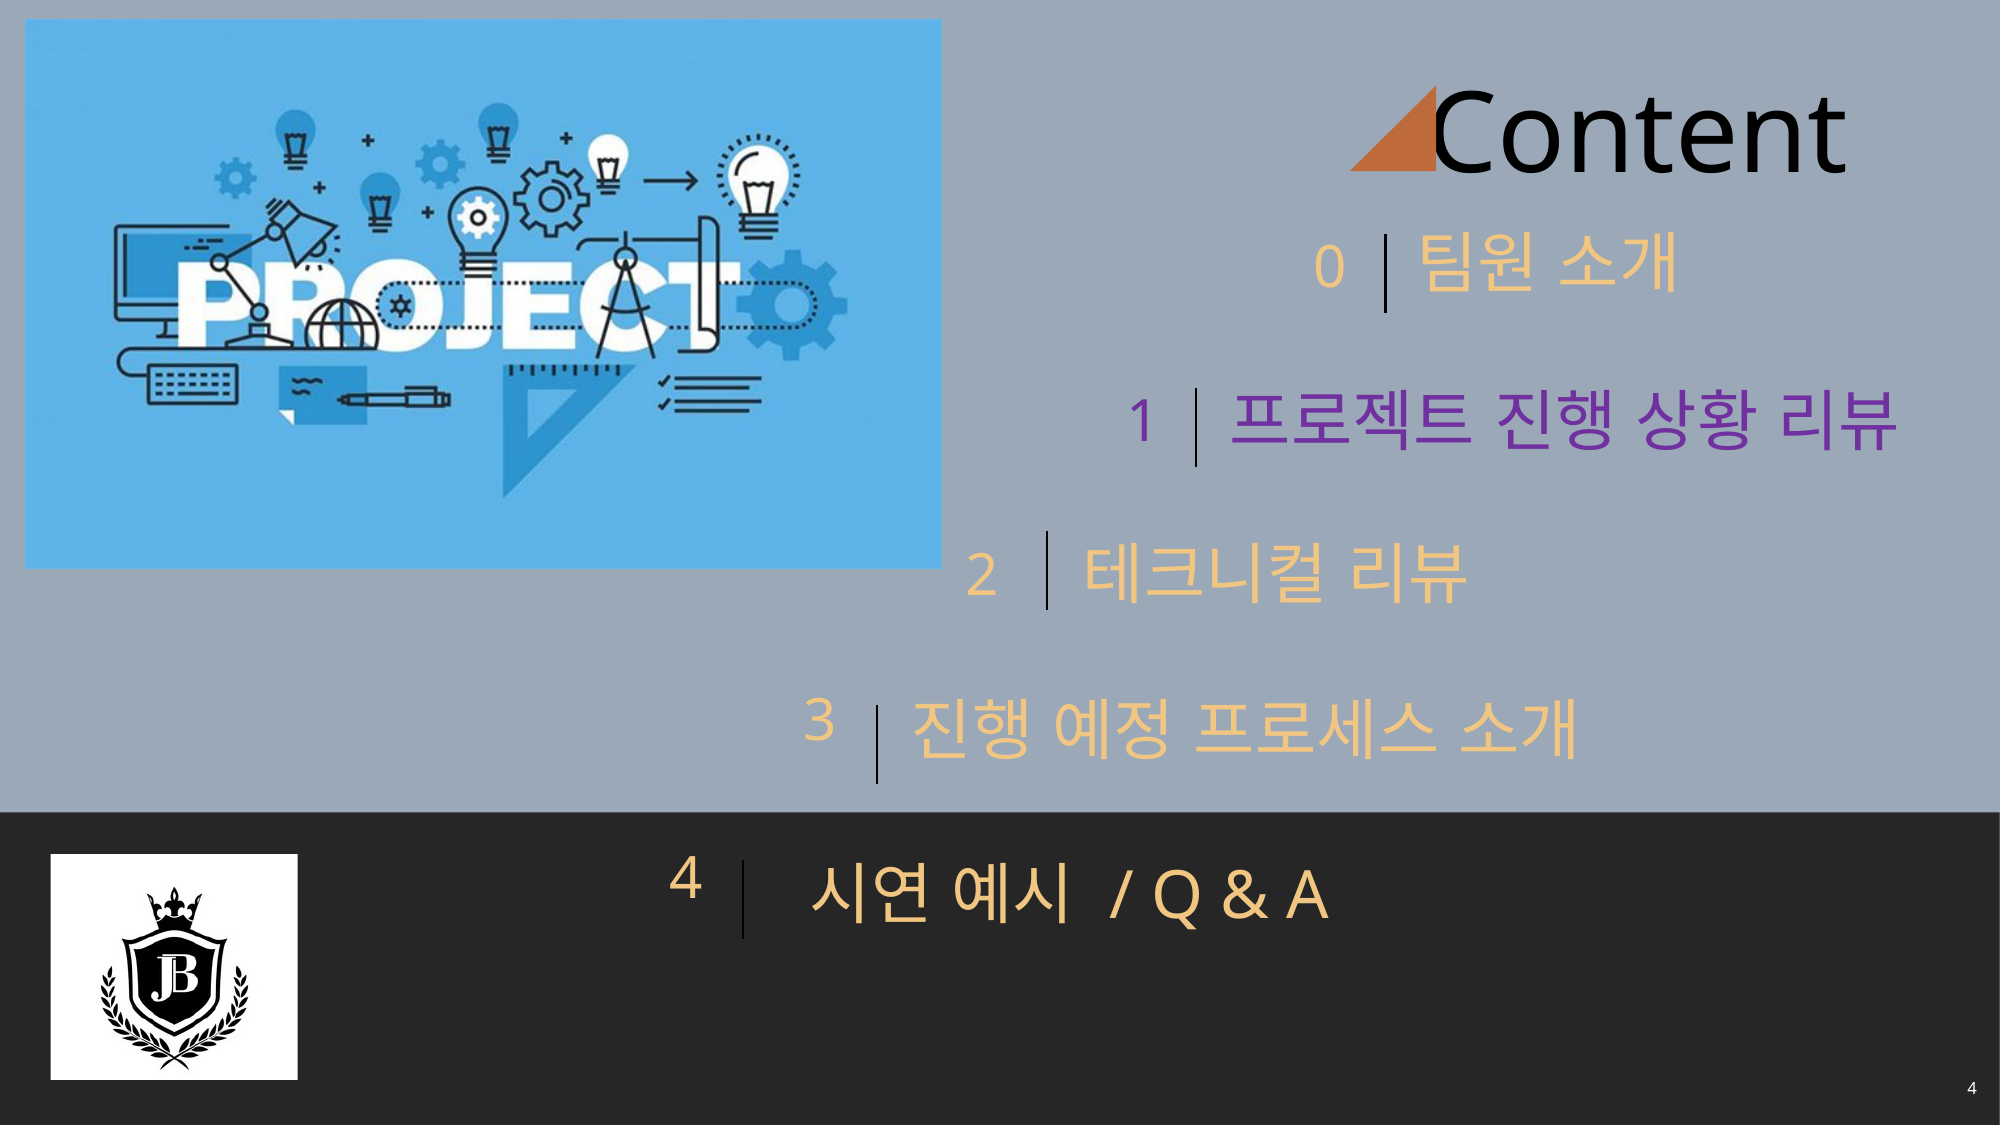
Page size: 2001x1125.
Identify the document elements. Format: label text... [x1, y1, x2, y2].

text_box 진행 예정 프로세스 소개 [883, 690, 1917, 775]
picture [25, 19, 942, 570]
text_box 3 [757, 674, 883, 759]
text_box 2 [946, 531, 1018, 612]
text_box 4 [623, 833, 749, 918]
slide_number 4 [1568, 1058, 1992, 1118]
text_box 팀원 소개 [1385, 223, 1990, 309]
text_box 0 [1294, 226, 1366, 302]
text_box 1 [1108, 380, 1179, 456]
text_box [0, 0, 2000, 811]
text_box 테크니컬 리뷰 [1051, 533, 1656, 620]
picture [50, 853, 298, 1081]
text_box 시연 예시 / Q & A [747, 854, 1539, 939]
text_box 프로젝트 진행 상황 리뷰 [1198, 381, 2000, 467]
text_box Content [1411, 52, 1864, 203]
text_box [1348, 84, 1438, 173]
text_box [0, 811, 2000, 1125]
